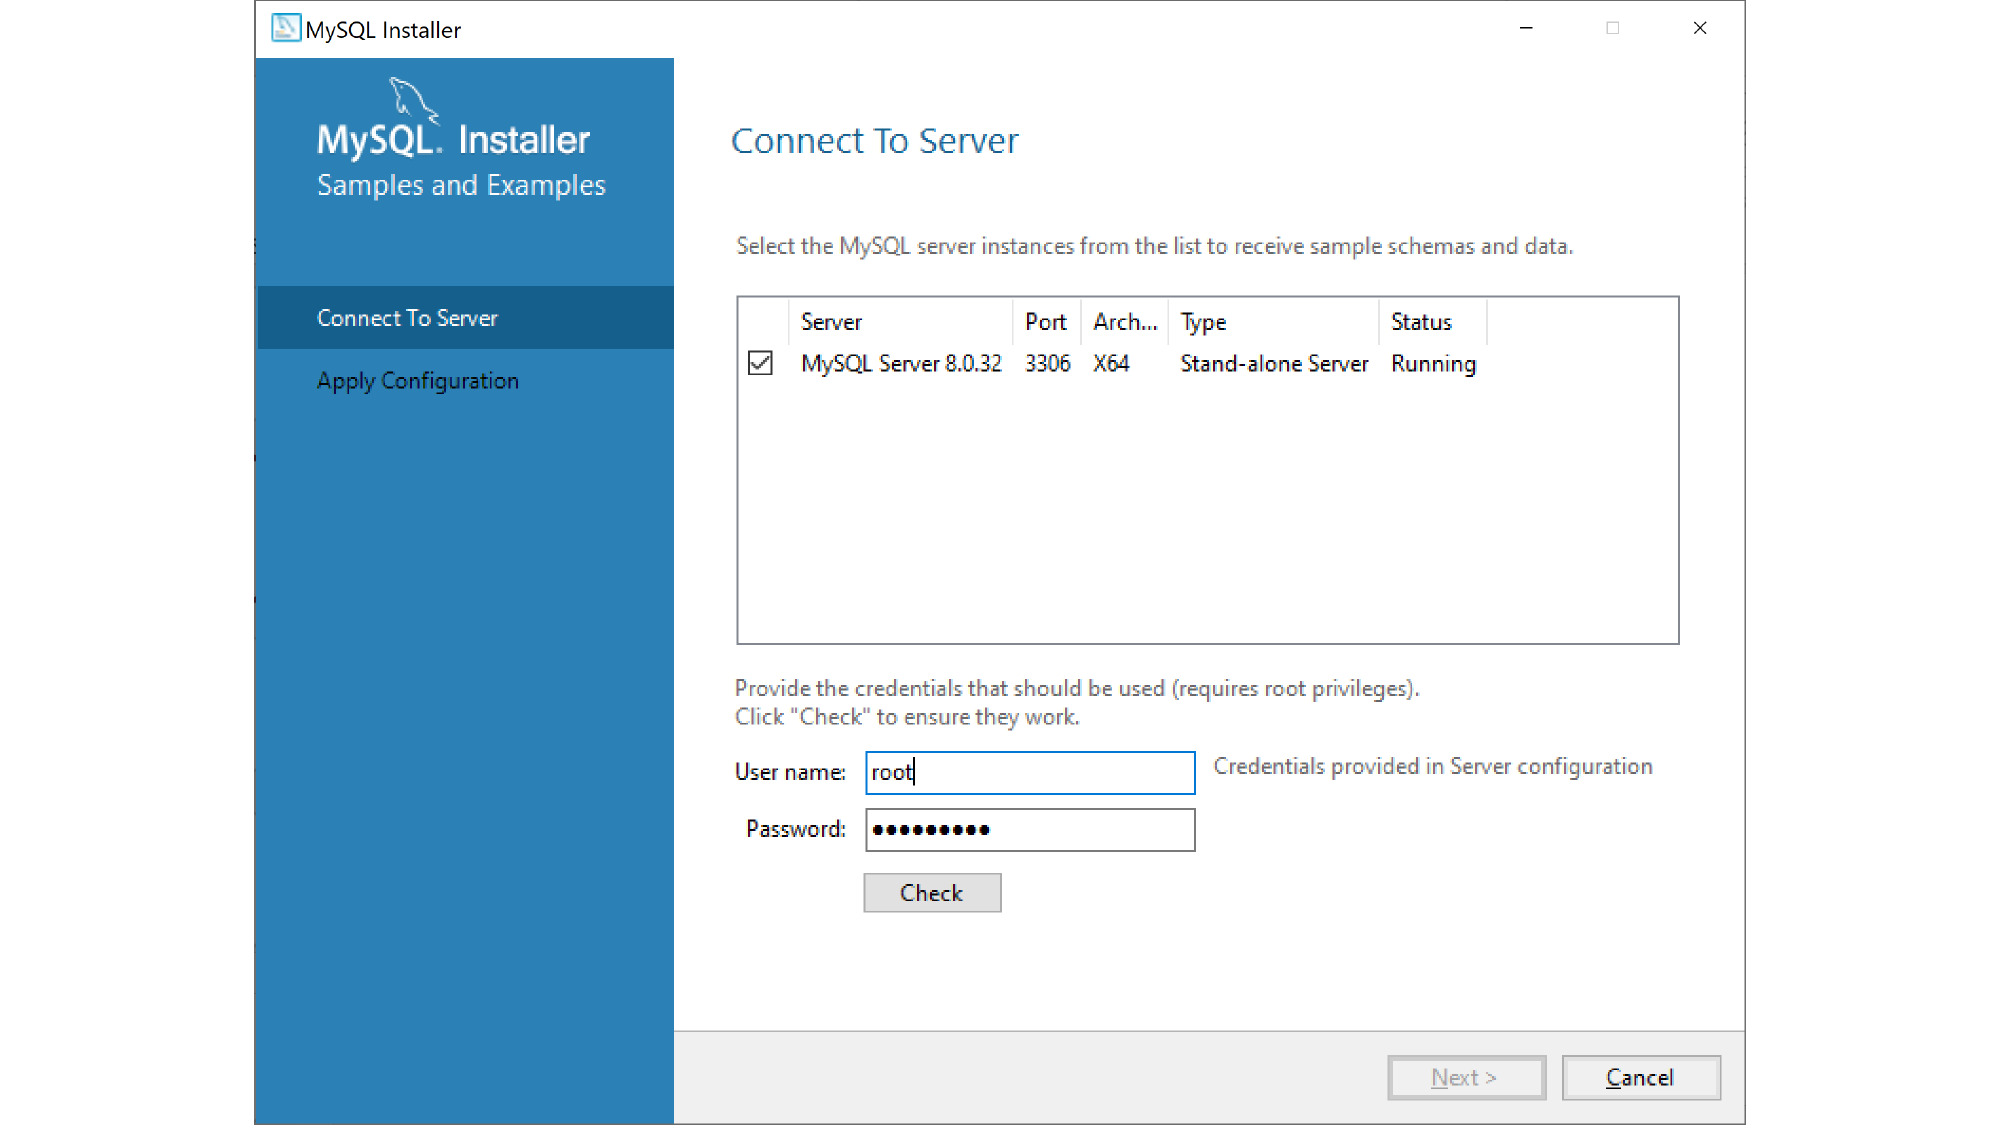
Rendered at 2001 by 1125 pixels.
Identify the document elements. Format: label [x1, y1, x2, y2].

picture [254, 0, 1746, 1125]
